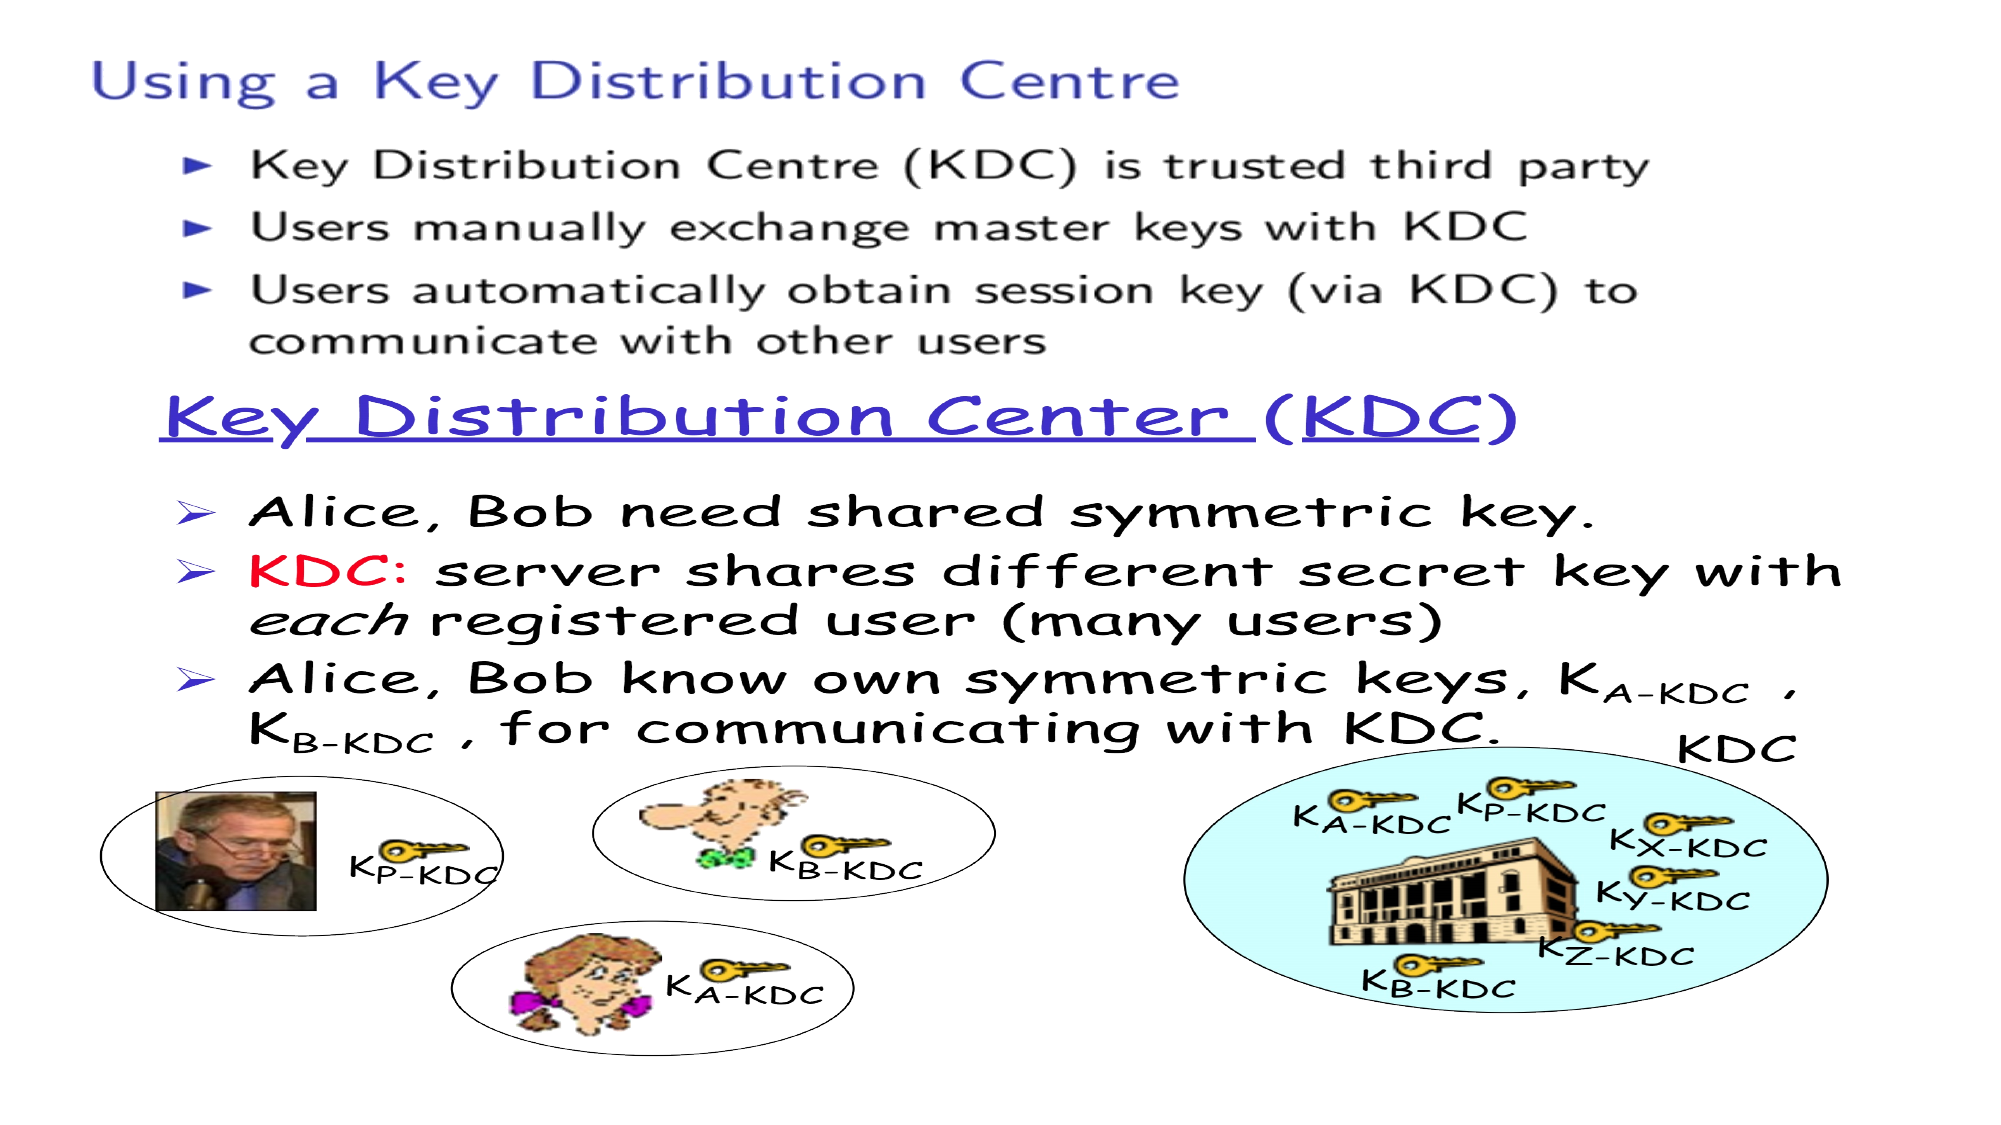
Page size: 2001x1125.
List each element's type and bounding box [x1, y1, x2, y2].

picture [63, 335, 1929, 1099]
list [64, 32, 1805, 335]
